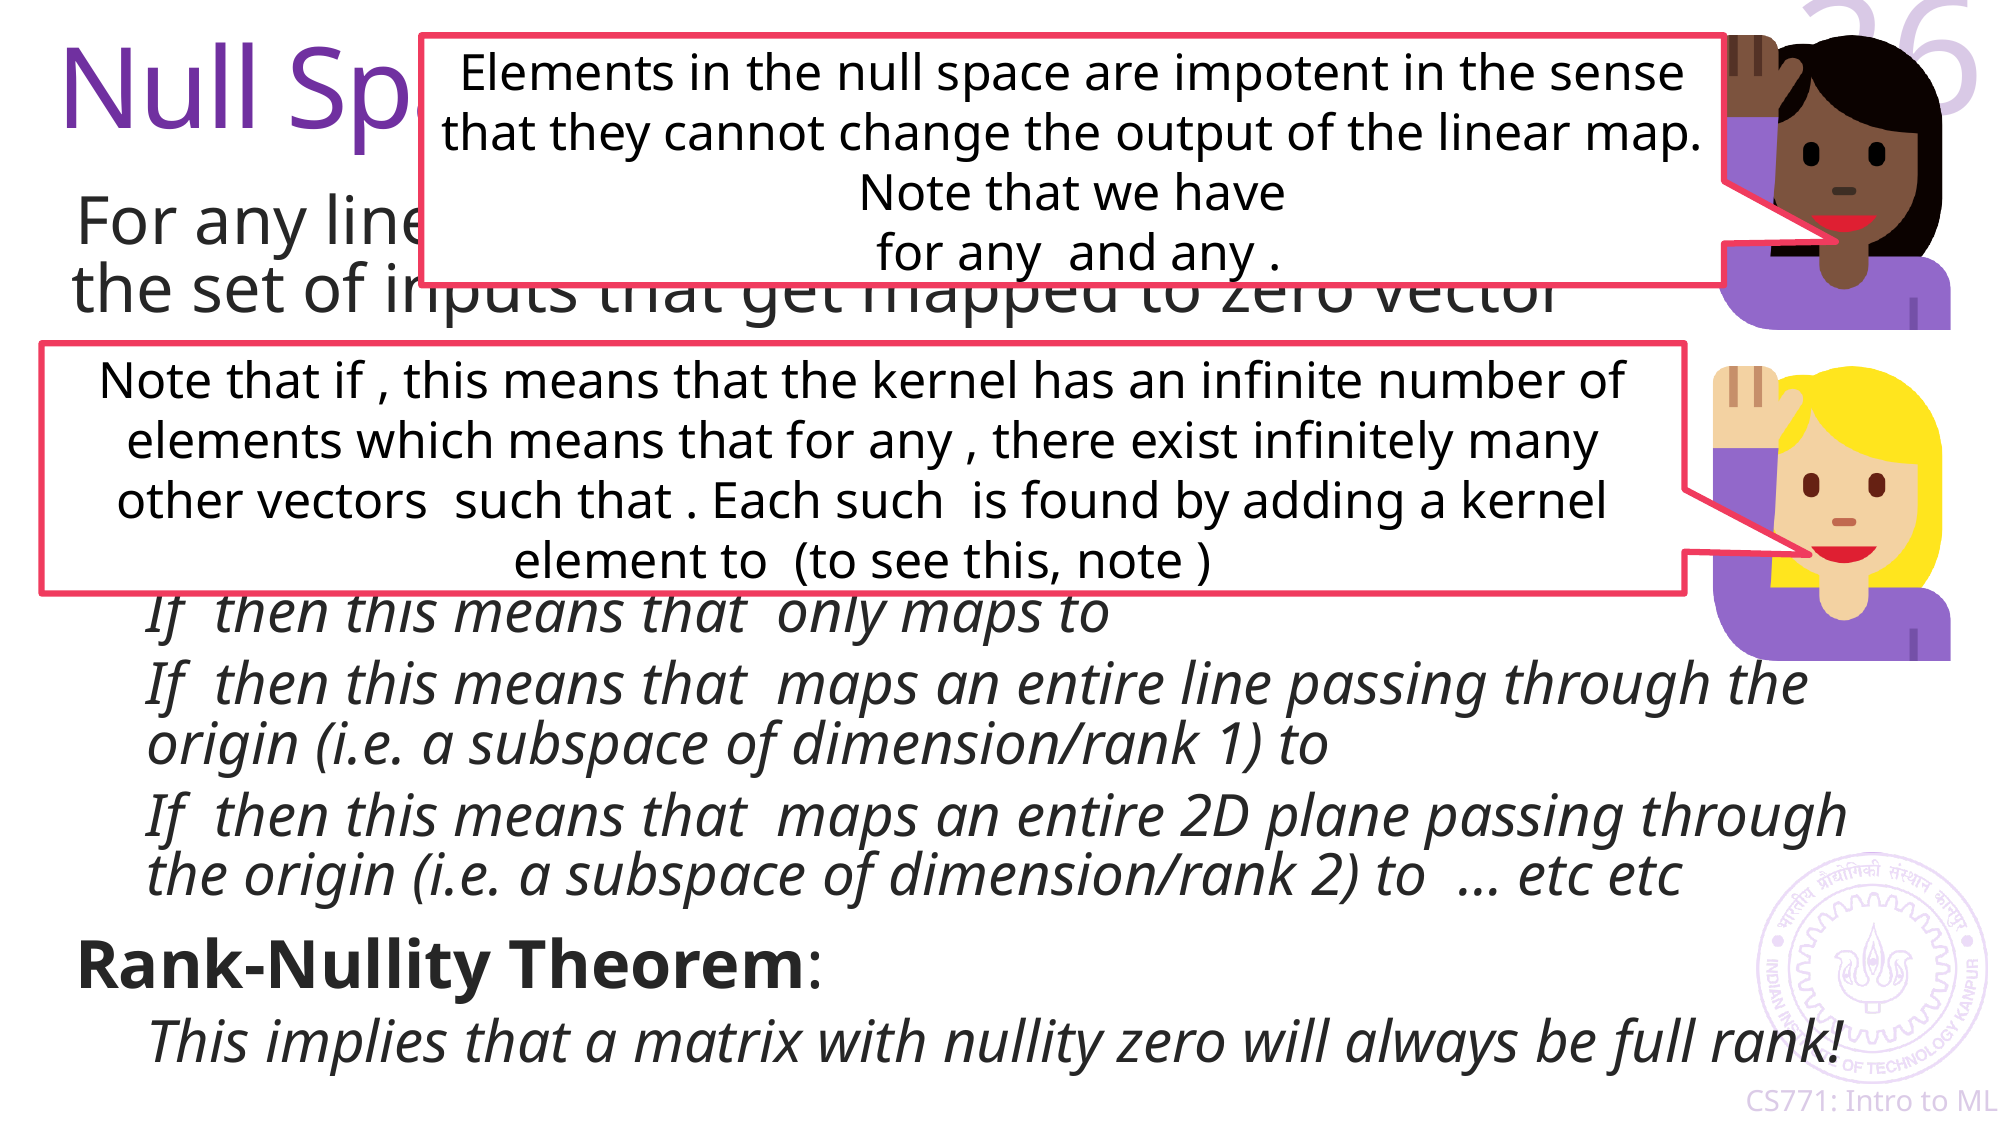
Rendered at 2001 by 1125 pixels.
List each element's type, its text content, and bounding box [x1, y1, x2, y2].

picture [1684, 35, 1979, 330]
picture [1684, 366, 1979, 661]
title Null Space [41, 5, 1945, 183]
slide_number 26 [1520, 6, 2000, 183]
